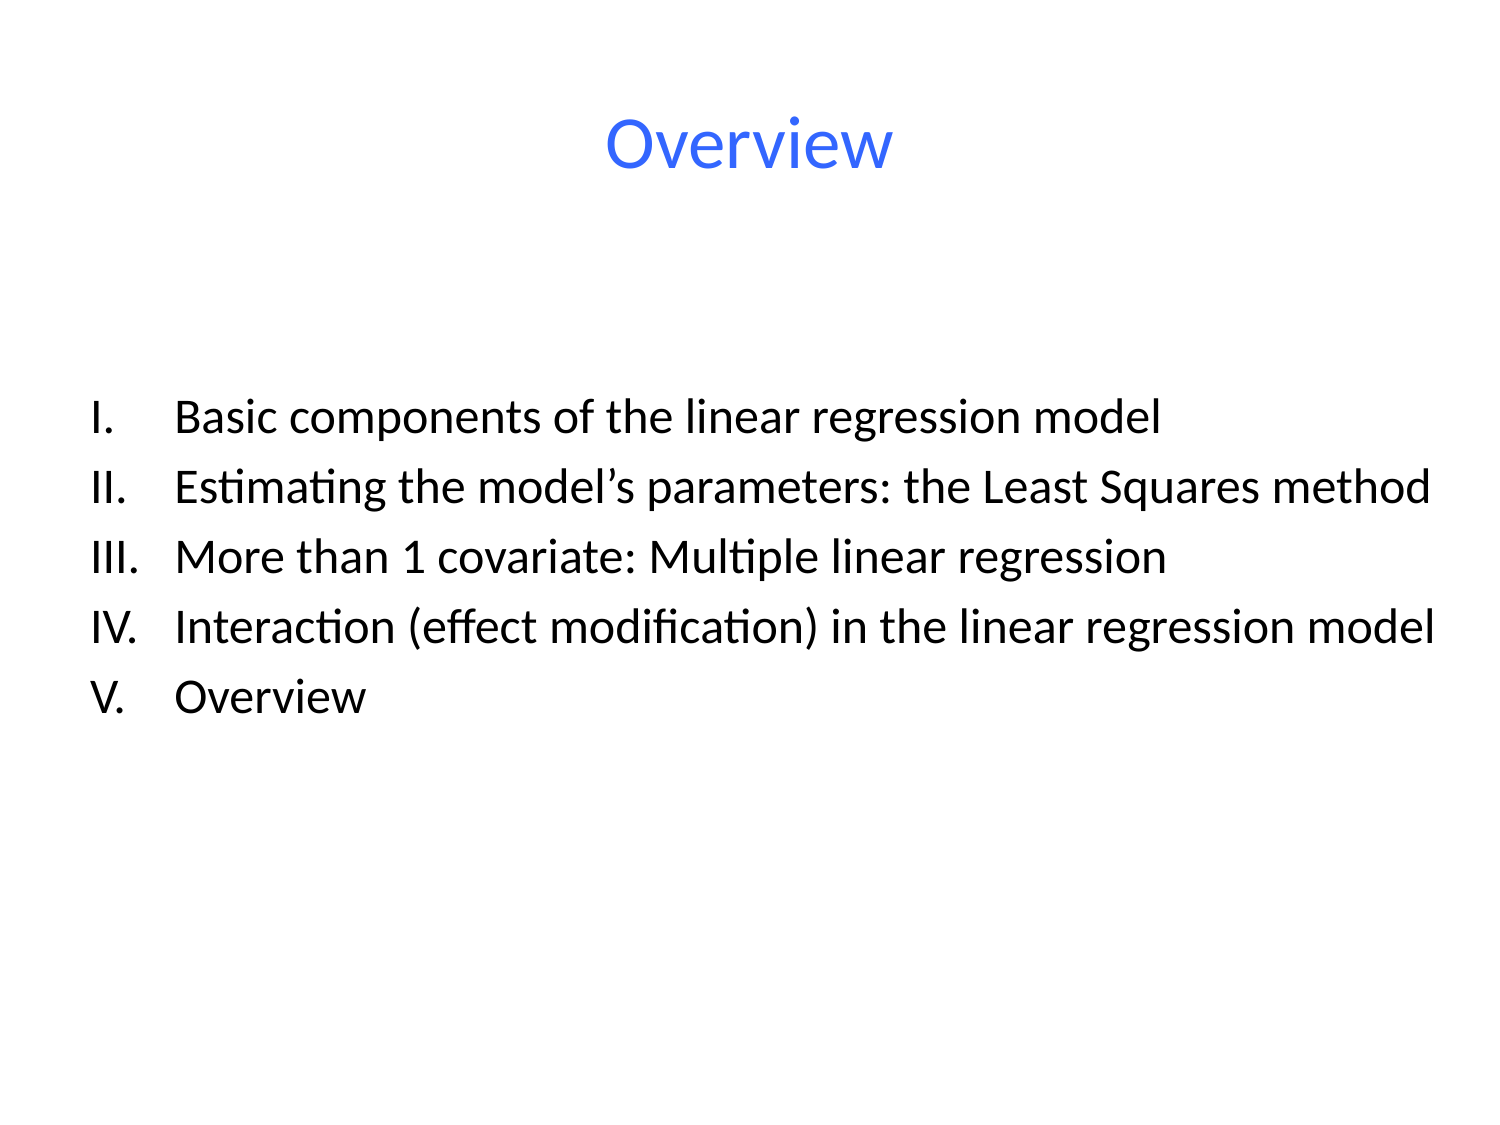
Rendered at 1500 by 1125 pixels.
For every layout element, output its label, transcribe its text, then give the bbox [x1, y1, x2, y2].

list Basic components of the linear regression model Estimating the model’s parameters: the Least Squares method More than 1 covariate: Multiple linear regression Interaction (effect modification) in the linear regression model Overview [75, 375, 1480, 969]
title Overview [75, 45, 1425, 233]
